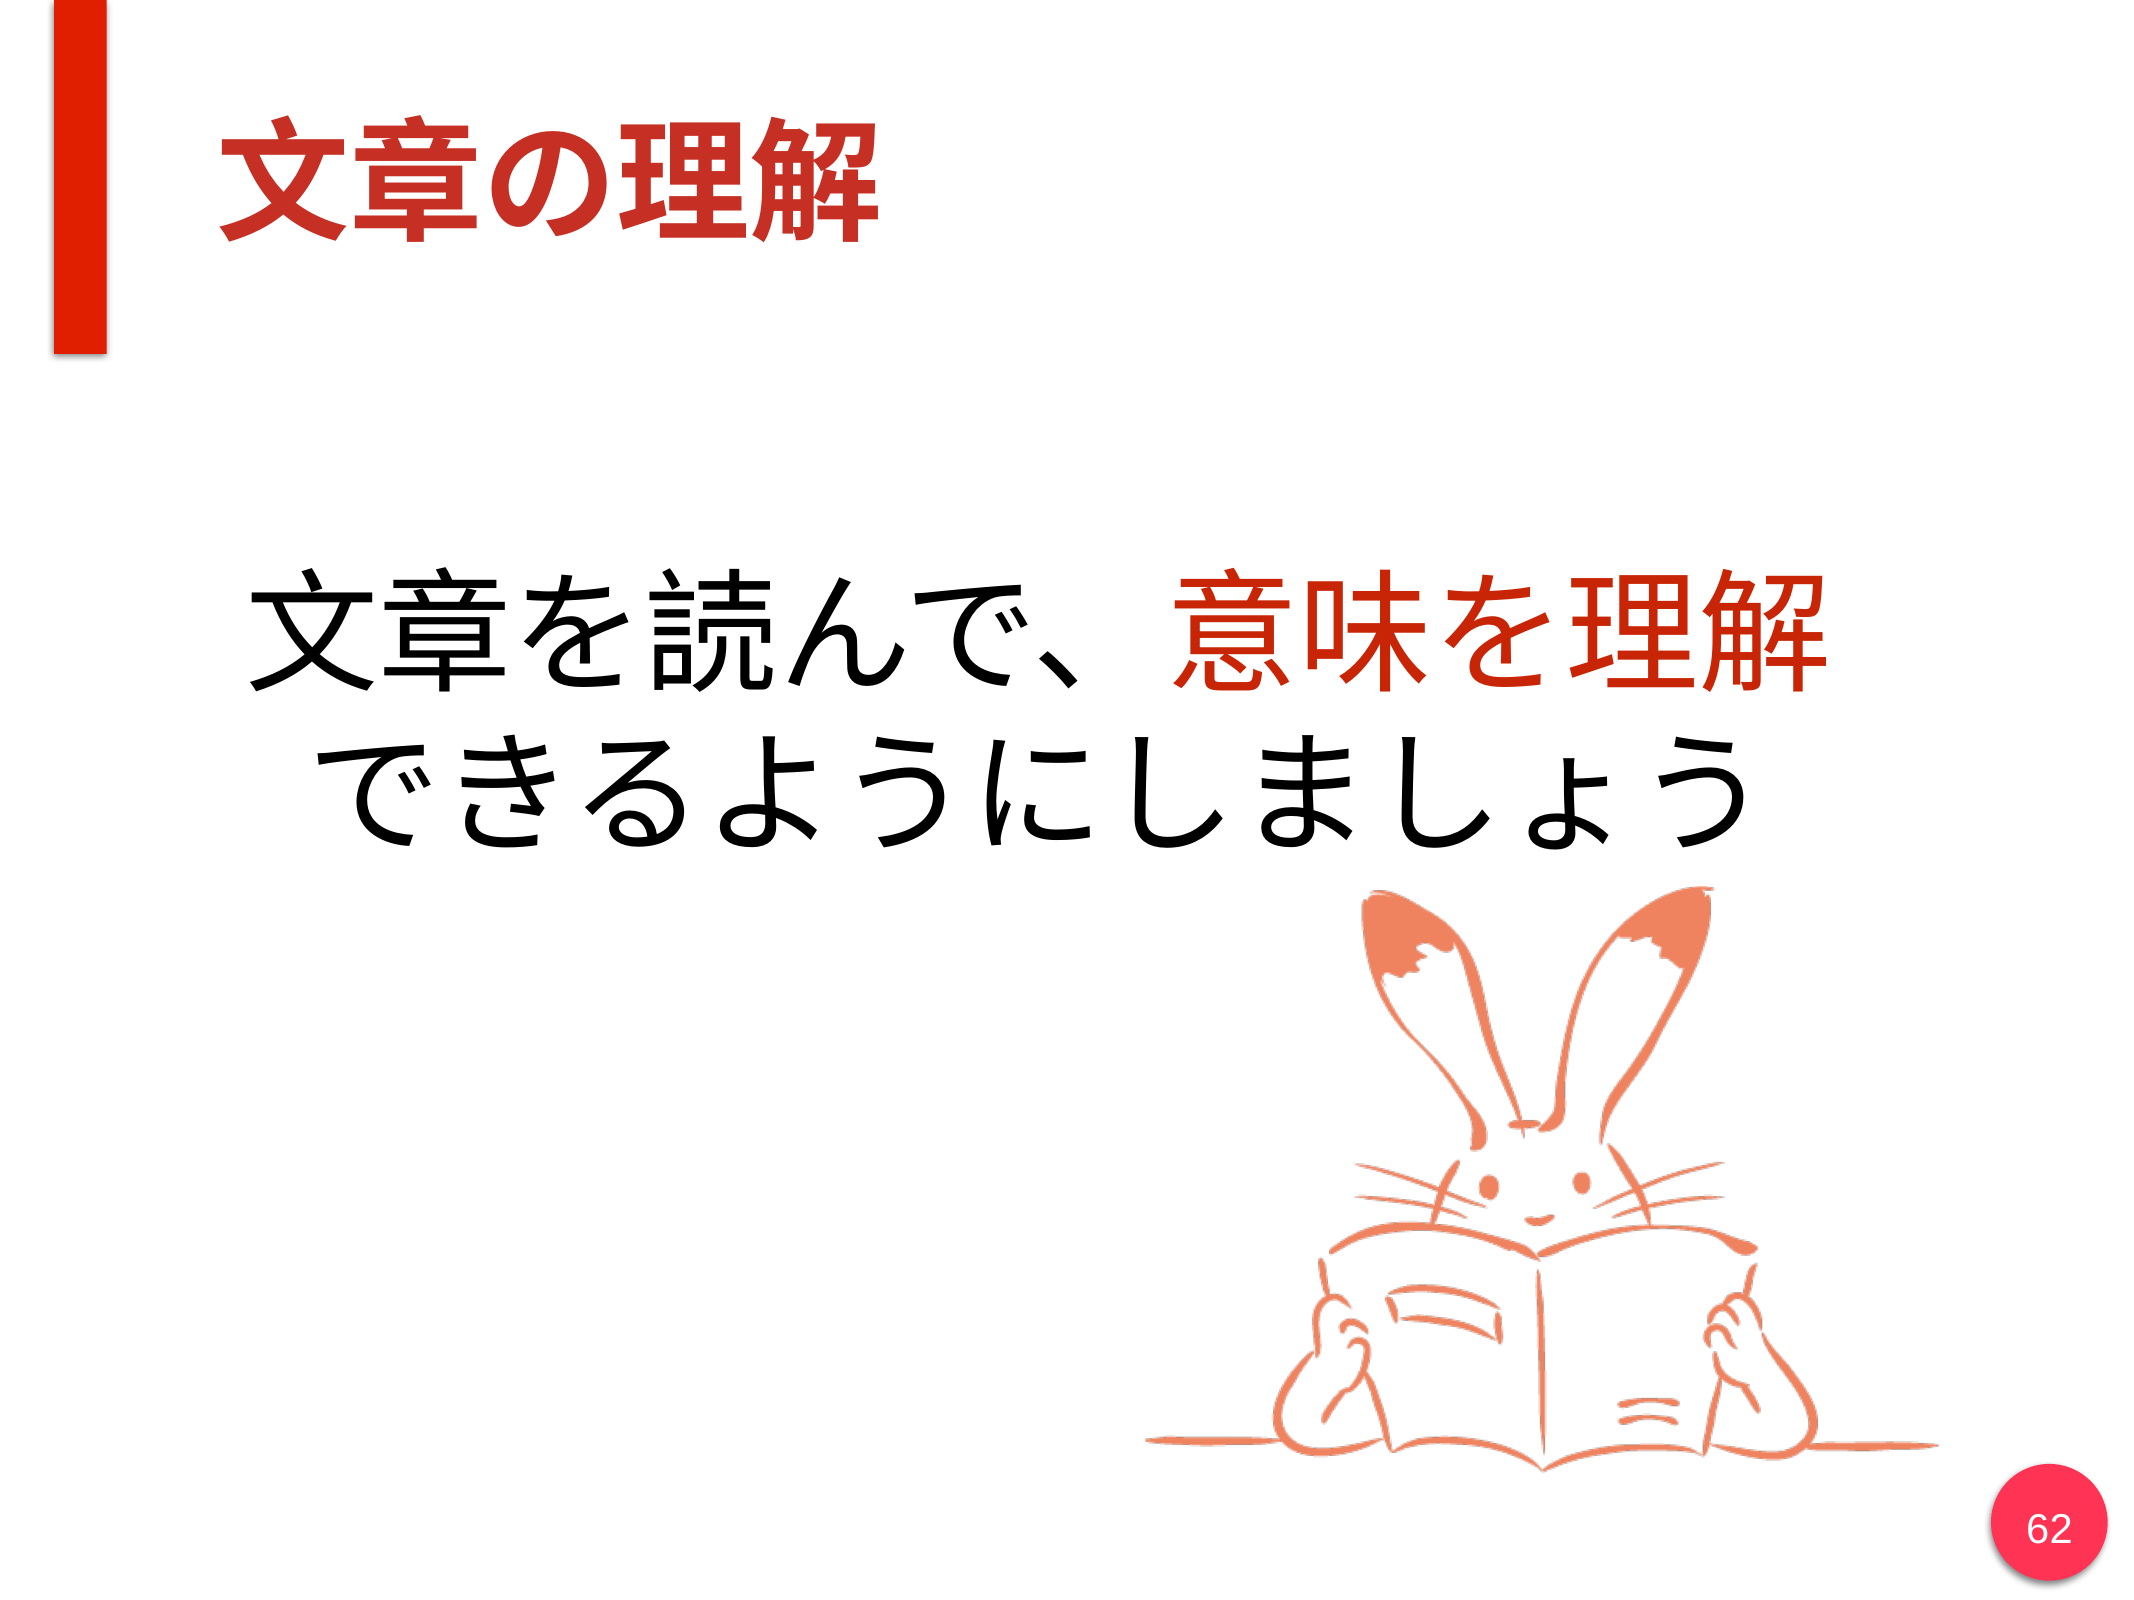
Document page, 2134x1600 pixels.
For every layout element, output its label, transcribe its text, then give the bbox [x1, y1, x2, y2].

slide_number 62 [2012, 1493, 2087, 1600]
text_box 文章を読んで、意味を理解できるようにしましょう [227, 452, 1851, 965]
title 文章の理解 [208, 18, 2030, 336]
picture [1145, 886, 1940, 1473]
